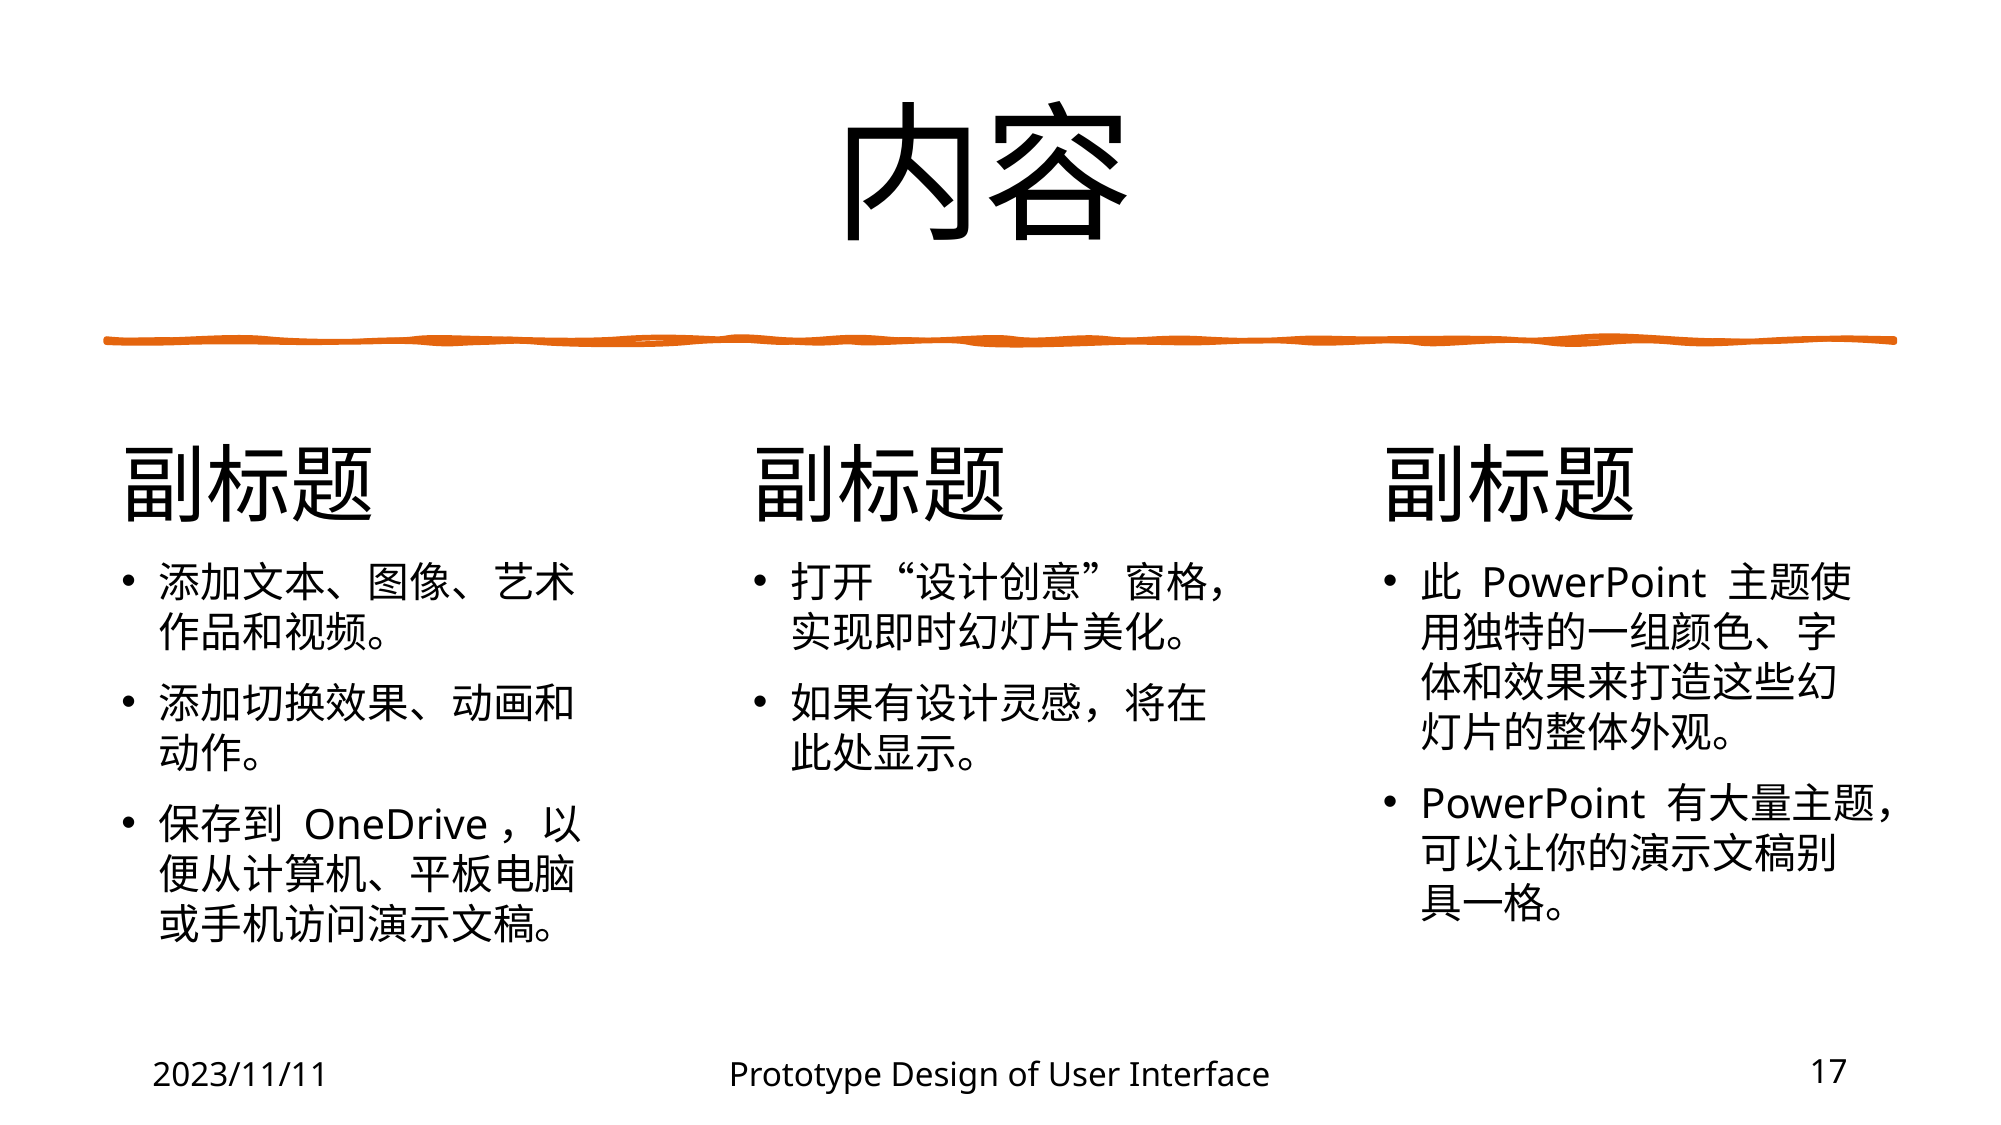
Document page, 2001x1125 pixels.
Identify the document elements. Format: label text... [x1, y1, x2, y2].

list 副标题 [106, 423, 632, 540]
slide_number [137, 1042, 588, 1103]
footer Prototype Design of User Interface [662, 1042, 1338, 1103]
list 此 PowerPoint 主题使用独特的一组颜色、字体和效果来打造这些幻灯片的整体外观。 PowerPoint 有大量主题，可以让你的演示文稿别具一格。 [1368, 547, 1893, 1016]
list 副标题 [738, 423, 1263, 540]
list 副标题 [1368, 423, 1893, 540]
list 添加文本、图像、艺术作品和视频。 添加切换效果、动画和动作。 保存到 OneDrive，以便从计算机、平板电脑或手机访问演示文稿。 [106, 547, 632, 1024]
title 内容 [137, 59, 1863, 278]
list 打开“设计创意”窗格，实现即时幻灯片美化。 如果有设计灵感，将在此处显示。 [738, 547, 1263, 1016]
slide_number 17 [1412, 1042, 1863, 1103]
